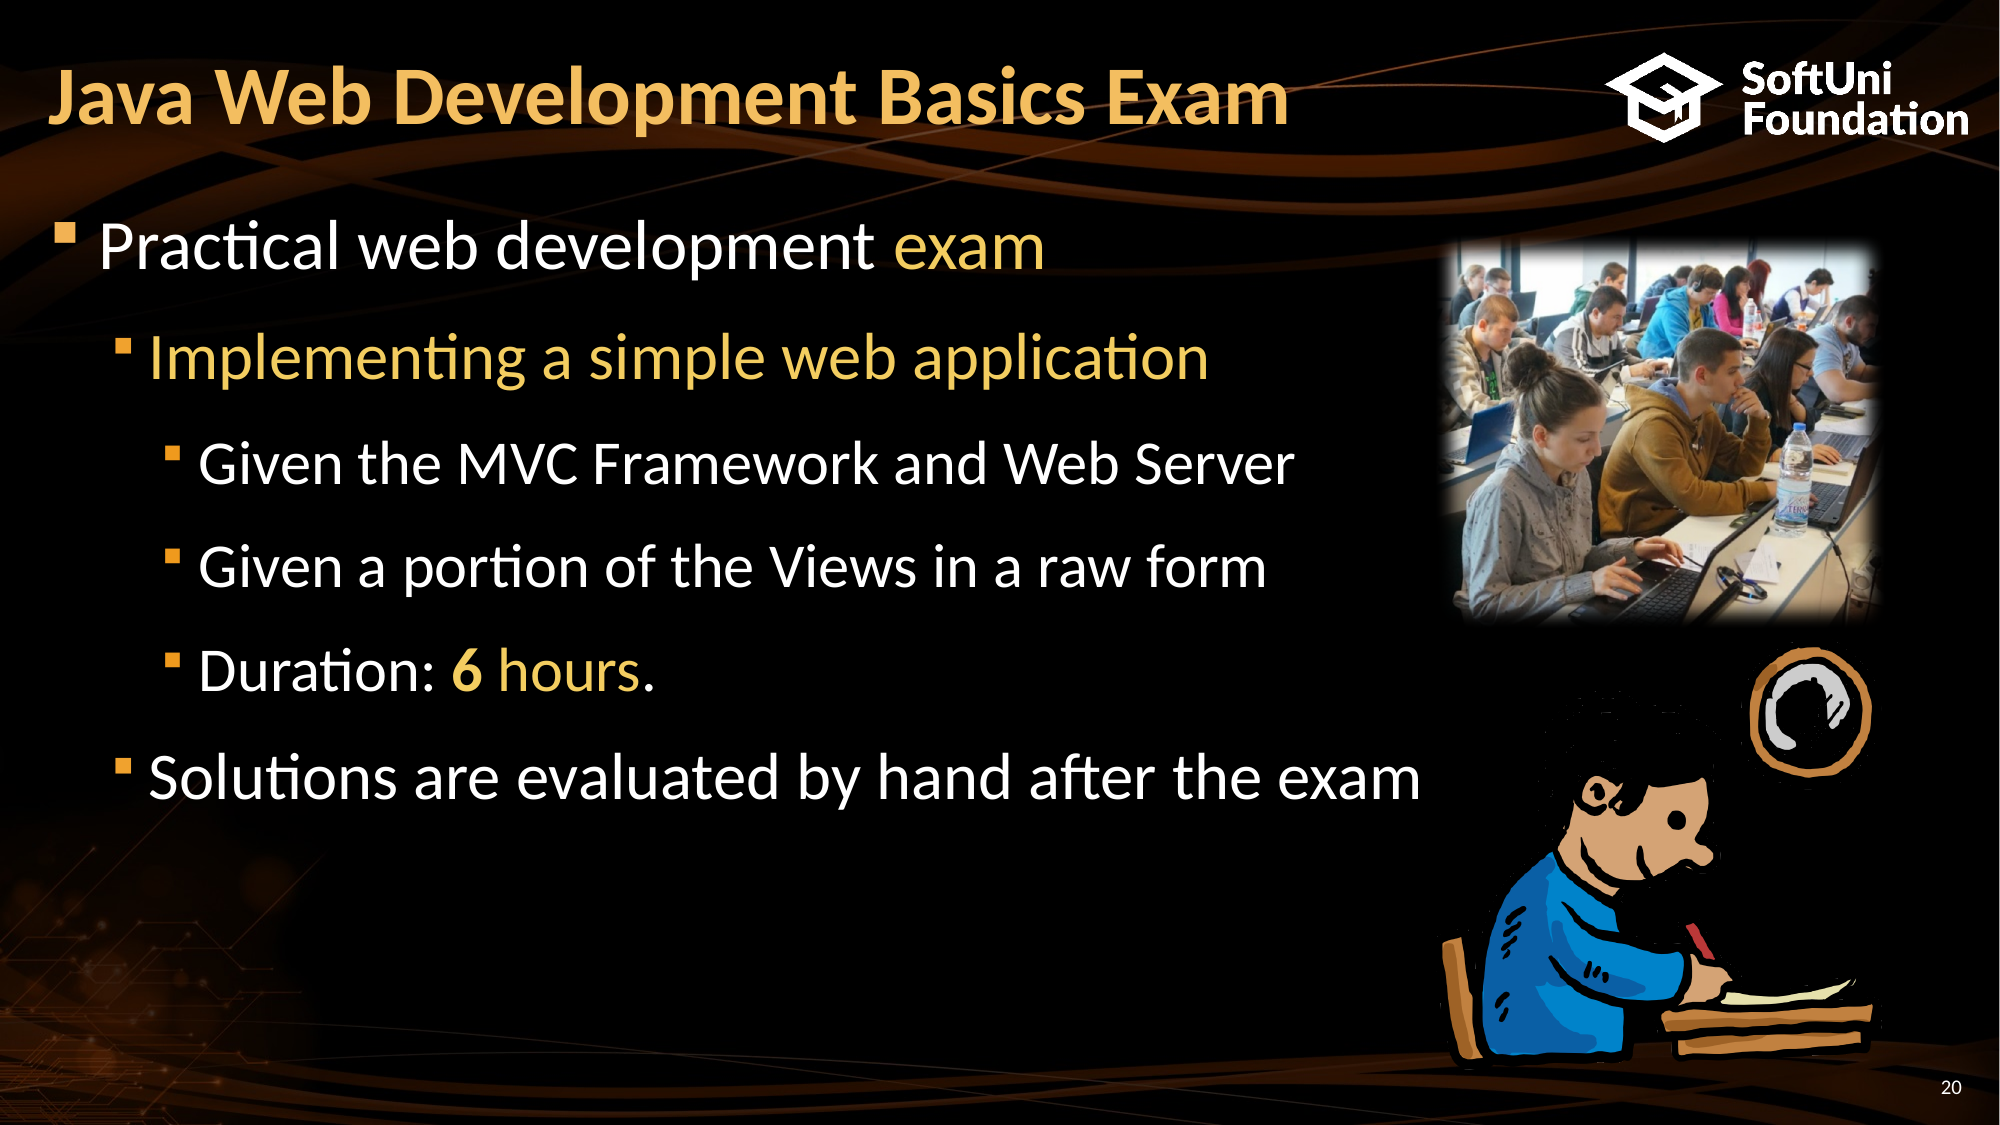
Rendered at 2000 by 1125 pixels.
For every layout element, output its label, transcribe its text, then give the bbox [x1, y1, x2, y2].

title Java Web Development Basics Exam [30, 6, 1602, 189]
list Practical web development exam Implementing a simple web application Given the MVC Framework and Web Server Given a portion of the Views in a raw form Duration: 6 hours. Solutions are evaluated by hand after the exam [31, 188, 1968, 1103]
picture [0, 0, 2000, 1125]
